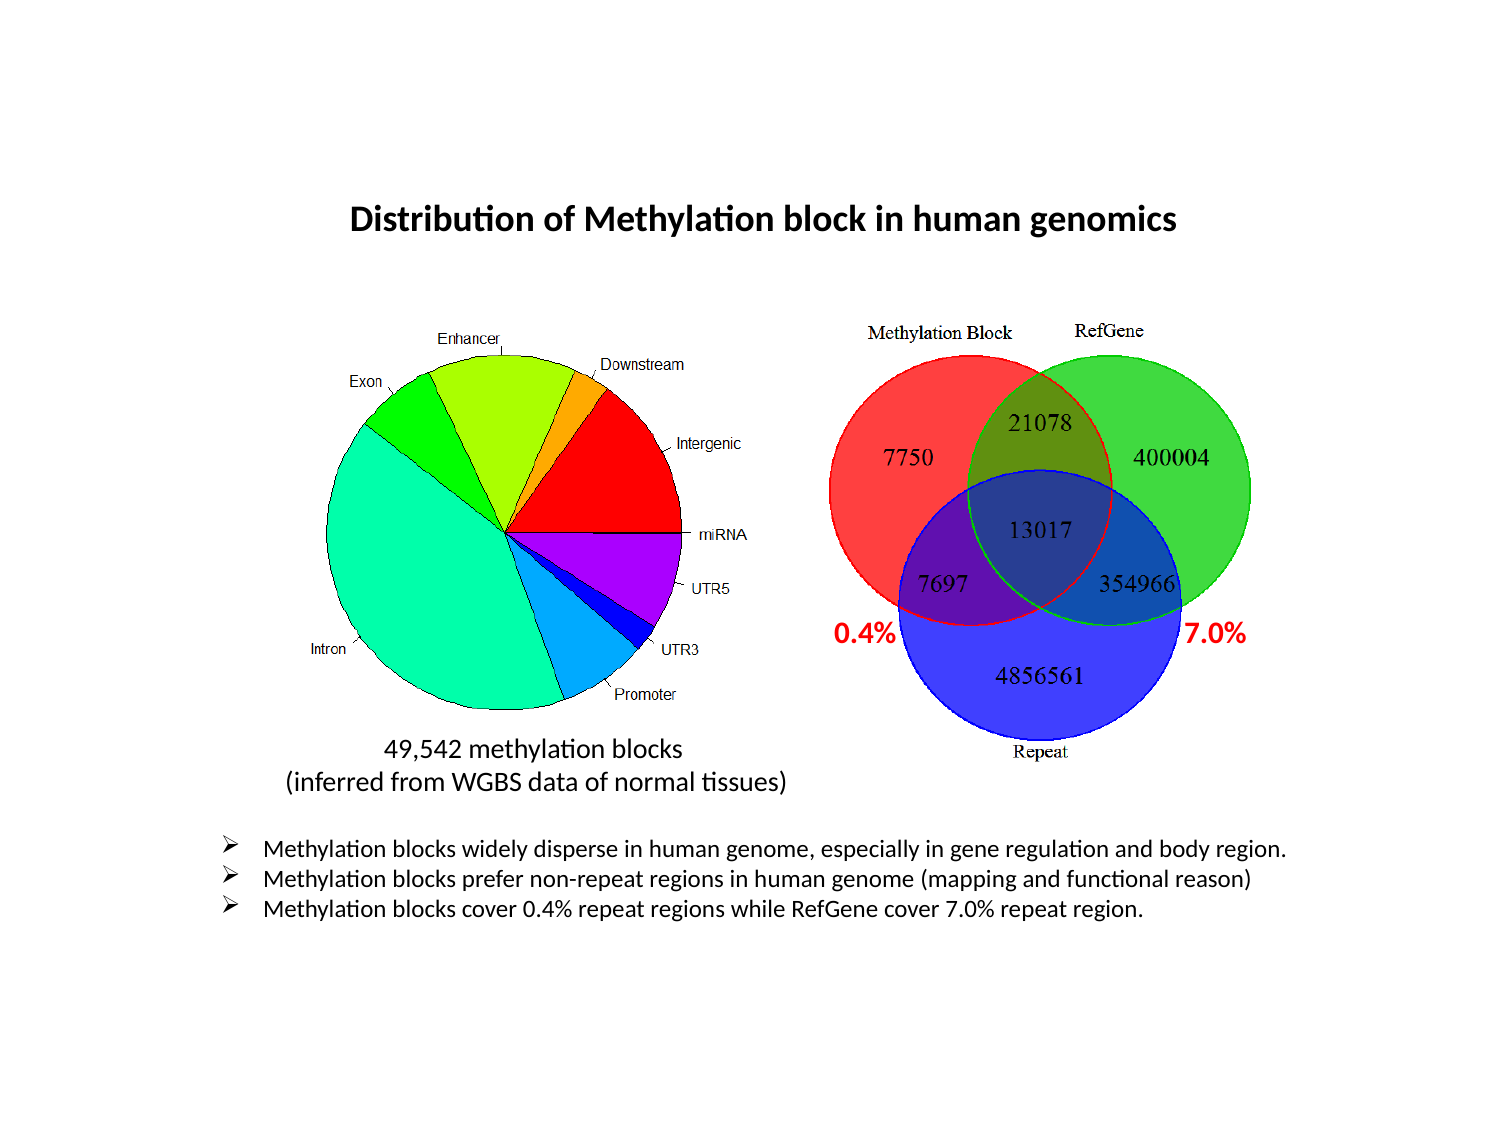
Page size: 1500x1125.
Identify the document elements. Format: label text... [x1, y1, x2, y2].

text_box 49,542 methylation blocks (inferred from WGBS data of normal tissues) [270, 722, 803, 805]
text_box Methylation blocks widely disperse in human genome, especially in gene regulation and body region. Methylation blocks prefer non-repeat regions in human genome (mapping and functional reason) Methylation blocks cover 0.4% repeat regions while RefGene cover 7.0% repeat region. [206, 825, 1353, 961]
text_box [297, 313, 1277, 766]
text_box Distribution of Methylation block in human genomics [334, 186, 1193, 246]
